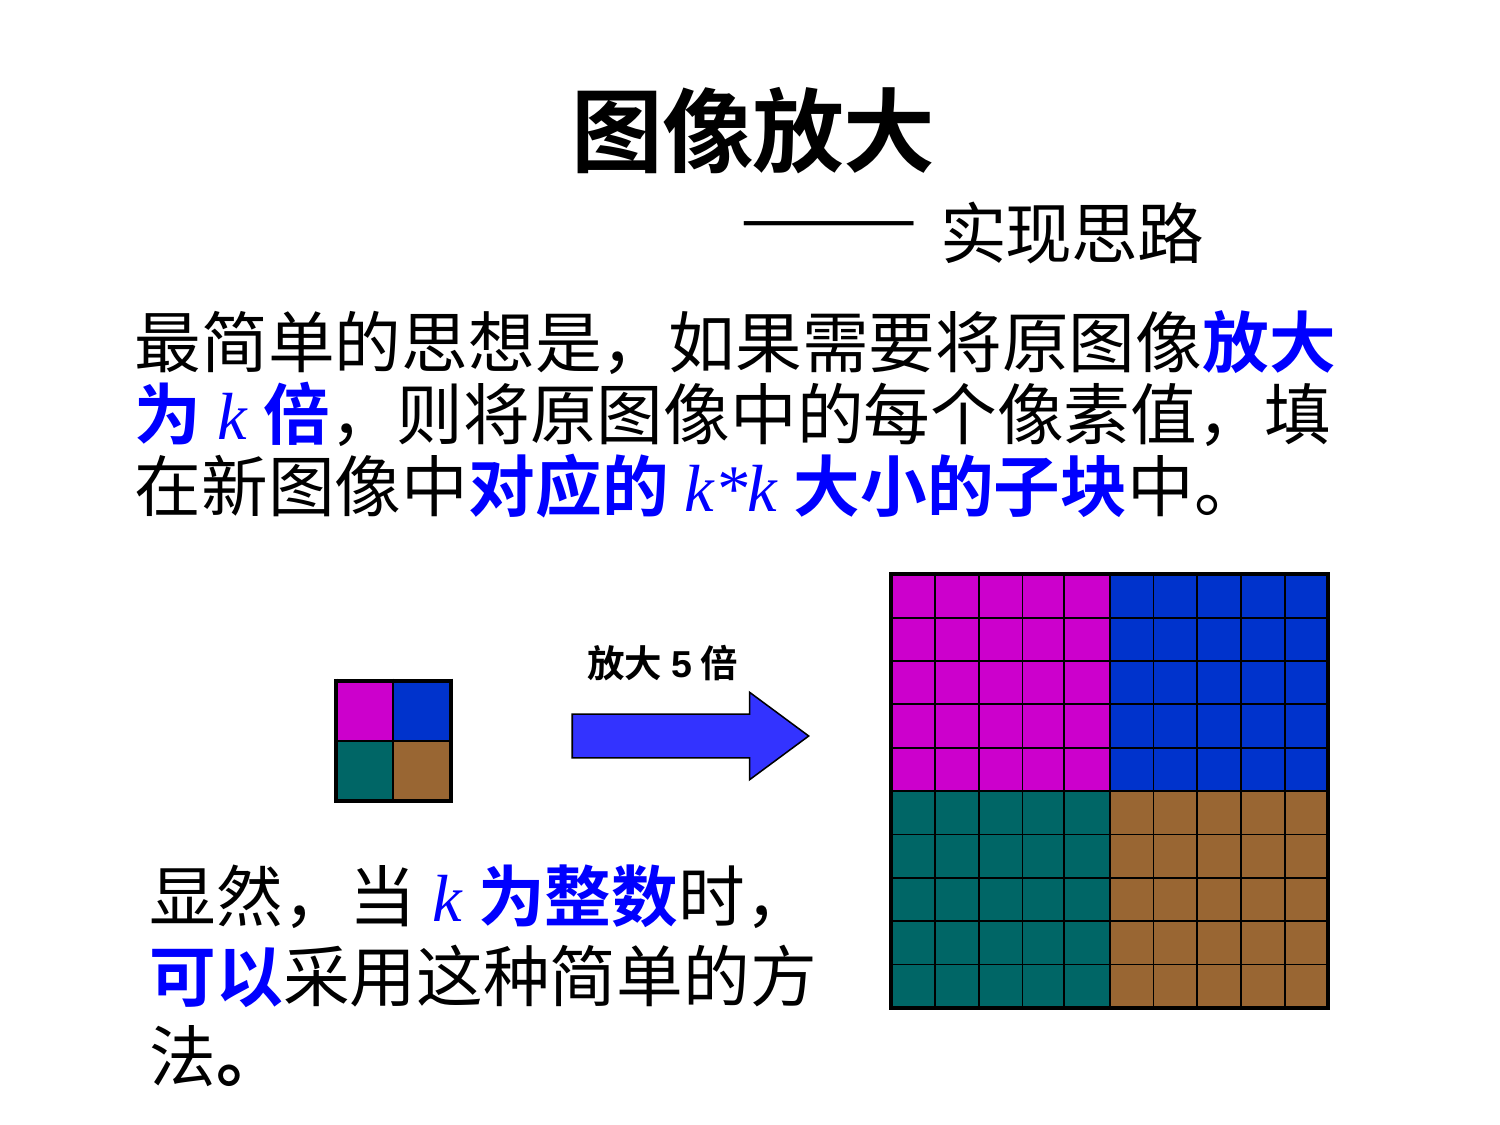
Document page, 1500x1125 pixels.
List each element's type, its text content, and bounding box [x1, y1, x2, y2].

table_cell [893, 662, 934, 703]
table_header [394, 683, 449, 740]
table_cell [1286, 922, 1326, 964]
table_cell [1198, 879, 1240, 920]
table_cell [936, 662, 978, 703]
table_cell [893, 835, 934, 877]
table_cell [980, 835, 1022, 877]
table_cell [1286, 879, 1326, 920]
table_cell [980, 965, 1022, 1006]
table_header [1154, 576, 1196, 617]
table_header [1111, 576, 1153, 617]
table_header [1198, 576, 1240, 617]
table_cell [893, 879, 934, 920]
table_cell [893, 792, 934, 834]
table_cell [893, 705, 934, 747]
table_cell [1154, 619, 1196, 660]
table_cell [1286, 662, 1326, 703]
table_cell [1242, 619, 1284, 660]
table_cell [893, 619, 934, 660]
table_cell [394, 742, 449, 799]
table_cell [1111, 922, 1153, 964]
table_cell [1065, 835, 1109, 877]
table_header [1242, 576, 1284, 617]
table_cell [1154, 922, 1196, 964]
table_cell [1065, 792, 1109, 834]
table_cell [1111, 619, 1153, 660]
table_cell [1198, 835, 1240, 877]
table_cell [936, 922, 978, 964]
table_cell [893, 965, 934, 1006]
table_cell [1154, 792, 1196, 834]
title 图像放大 —— 实现思路 [134, 47, 1373, 285]
table_cell [1154, 749, 1196, 790]
table_cell [936, 619, 978, 660]
table_cell [1242, 922, 1284, 964]
table_cell [338, 742, 392, 799]
table_cell [893, 749, 934, 790]
table_cell [936, 705, 978, 747]
table_cell [1286, 835, 1326, 877]
table_header [980, 576, 1022, 617]
list 最简单的思想是，如果需要将原图像放大为k倍，则将原图像中的每个像素值，填在新图像中对应的k*k大小的子块中。 [134, 302, 1373, 963]
table_cell [980, 922, 1022, 964]
table_cell [1286, 965, 1326, 1006]
table_cell [1154, 965, 1196, 1006]
table_cell [1286, 749, 1326, 790]
table_cell [980, 662, 1022, 703]
table_cell [1286, 619, 1326, 660]
table_cell [1065, 749, 1109, 790]
table_cell [1242, 662, 1284, 703]
table_cell [1111, 749, 1153, 790]
table_header [936, 576, 978, 617]
table_cell [1198, 922, 1240, 964]
table_header [1065, 576, 1109, 617]
table_cell [980, 749, 1022, 790]
table_header [1023, 576, 1063, 617]
table_cell [1242, 965, 1284, 1006]
table_cell [1198, 705, 1240, 747]
table_cell [893, 922, 934, 964]
table_cell [1111, 662, 1153, 703]
table_header [338, 683, 392, 740]
table_cell [1198, 965, 1240, 1006]
table_cell [1111, 792, 1153, 834]
table_cell [980, 619, 1022, 660]
table_cell [1065, 705, 1109, 747]
table_cell [1111, 835, 1153, 877]
table_cell [1023, 965, 1063, 1006]
table_cell [1023, 619, 1063, 660]
table_cell [1198, 749, 1240, 790]
table_cell [1023, 705, 1063, 747]
table_cell [1065, 965, 1109, 1006]
table_cell [1023, 749, 1063, 790]
table_cell [936, 879, 978, 920]
table_cell [1242, 705, 1284, 747]
table_cell [1242, 879, 1284, 920]
table_header [893, 576, 934, 617]
table_cell [1154, 705, 1196, 747]
table_cell [1286, 792, 1326, 834]
table_cell [1154, 879, 1196, 920]
table_cell [1023, 879, 1063, 920]
table_cell [1065, 879, 1109, 920]
table_cell [1023, 792, 1063, 834]
table_cell [1111, 879, 1153, 920]
table_cell [936, 749, 978, 790]
table_cell [1198, 619, 1240, 660]
table_cell [1242, 792, 1284, 834]
table_cell [1154, 662, 1196, 703]
table_cell [1065, 922, 1109, 964]
table_cell [936, 965, 978, 1006]
table_cell [936, 792, 978, 834]
table_cell [1111, 705, 1153, 747]
table_cell [1023, 835, 1063, 877]
table_cell [1198, 792, 1240, 834]
table_cell [980, 705, 1022, 747]
table_cell [1198, 662, 1240, 703]
table_cell [1065, 619, 1109, 660]
table_cell [936, 835, 978, 877]
table_cell [1286, 705, 1326, 747]
table_cell [1111, 965, 1153, 1006]
text_box 显然，当k为整数时，可以采用这种简单的方法。 [134, 847, 868, 1103]
table_cell [1023, 922, 1063, 964]
table_cell [1065, 662, 1109, 703]
table_cell [1154, 835, 1196, 877]
table_cell [980, 879, 1022, 920]
table_cell [1023, 662, 1063, 703]
table_cell [1242, 835, 1284, 877]
table_header [1286, 576, 1326, 617]
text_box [571, 632, 810, 781]
table_cell [980, 792, 1022, 834]
table_cell [1242, 749, 1284, 790]
